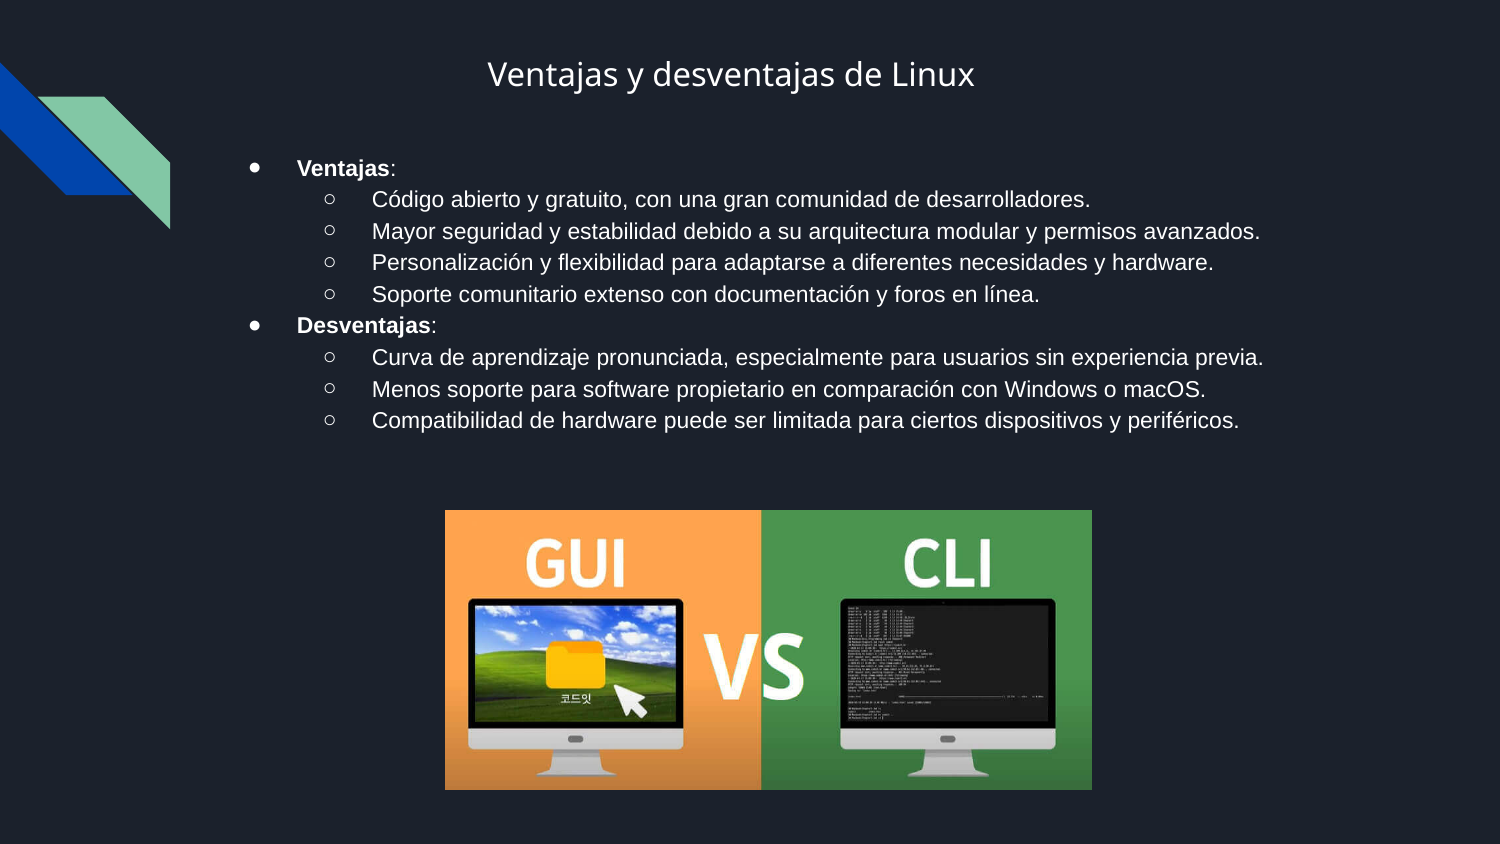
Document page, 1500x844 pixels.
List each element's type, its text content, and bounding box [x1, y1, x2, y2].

text_box Ventajas y desventajas de Linux [472, 32, 1050, 108]
picture [445, 510, 1092, 790]
list Ventajas: Código abierto y gratuito, con una gran comunidad de desarrolladores. Mayor seguridad y estabilidad debido a su arquitectura modular y permisos avanzados. Personalización y flexibilidad para adaptarse a diferentes necesidades y hardware. Soporte comunitario extenso con documentación y foros en línea. Desventajas: Curva de aprendizaje pronunciada, especialmente para usuarios sin experiencia previa. Menos soporte para software propietario en comparación con Windows o macOS. Compatibilidad de hardware puede ser limitada para ciertos dispositivos y periféricos. [206, 133, 1424, 490]
